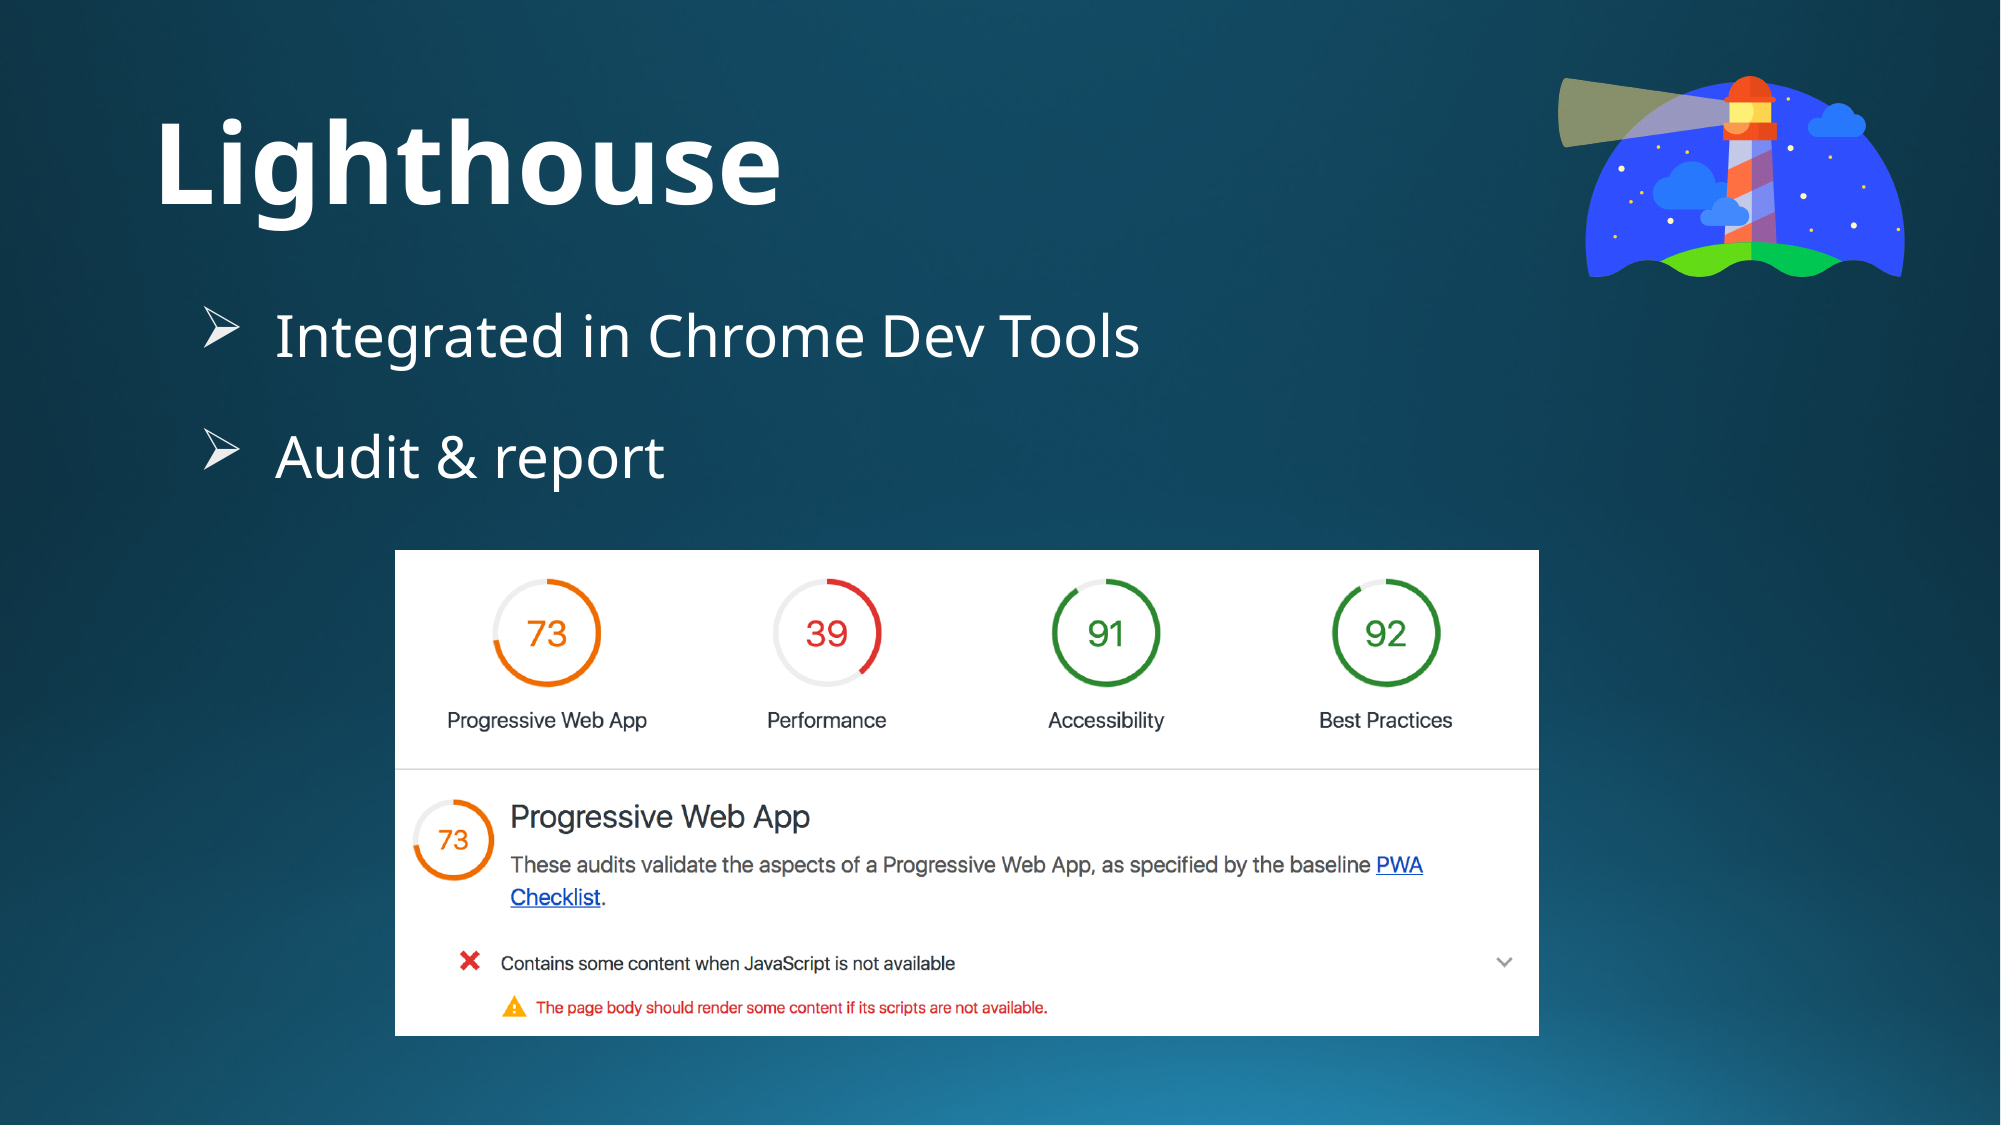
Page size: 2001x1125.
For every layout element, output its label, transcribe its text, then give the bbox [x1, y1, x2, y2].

picture [0, 0, 2001, 1125]
list Integrated in Chrome Dev Tools Audit & report [183, 299, 1863, 1014]
title Lighthouse [137, 59, 1531, 278]
